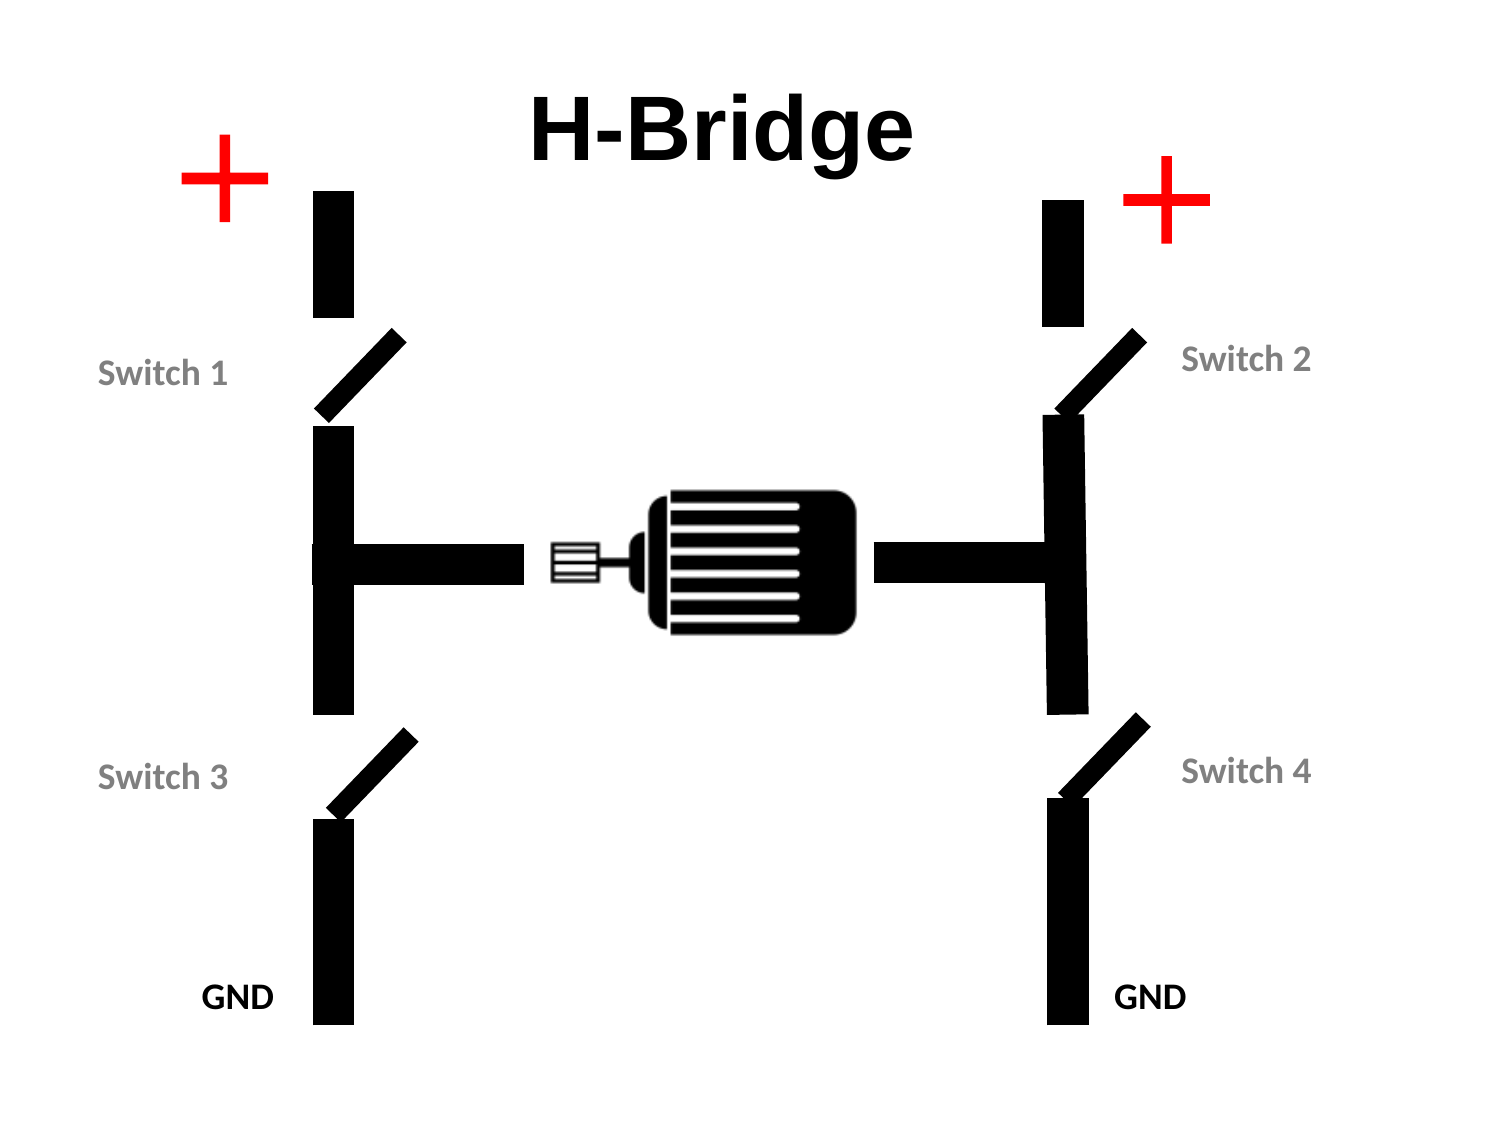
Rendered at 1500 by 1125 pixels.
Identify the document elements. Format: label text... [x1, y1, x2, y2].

text_box [1122, 155, 1211, 245]
text_box GND [186, 964, 322, 1025]
title H-Bridge [47, 22, 1397, 240]
picture [548, 472, 896, 653]
text_box GND [1099, 964, 1234, 1025]
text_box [1063, 416, 1068, 715]
text_box Switch 2 [1166, 326, 1331, 387]
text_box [321, 335, 400, 416]
text_box Switch 4 [1166, 738, 1331, 799]
text_box [181, 134, 269, 223]
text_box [1065, 719, 1144, 801]
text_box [333, 734, 412, 816]
text_box Switch 1 [83, 340, 255, 401]
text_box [1061, 335, 1140, 416]
text_box Switch 3 [83, 744, 249, 805]
